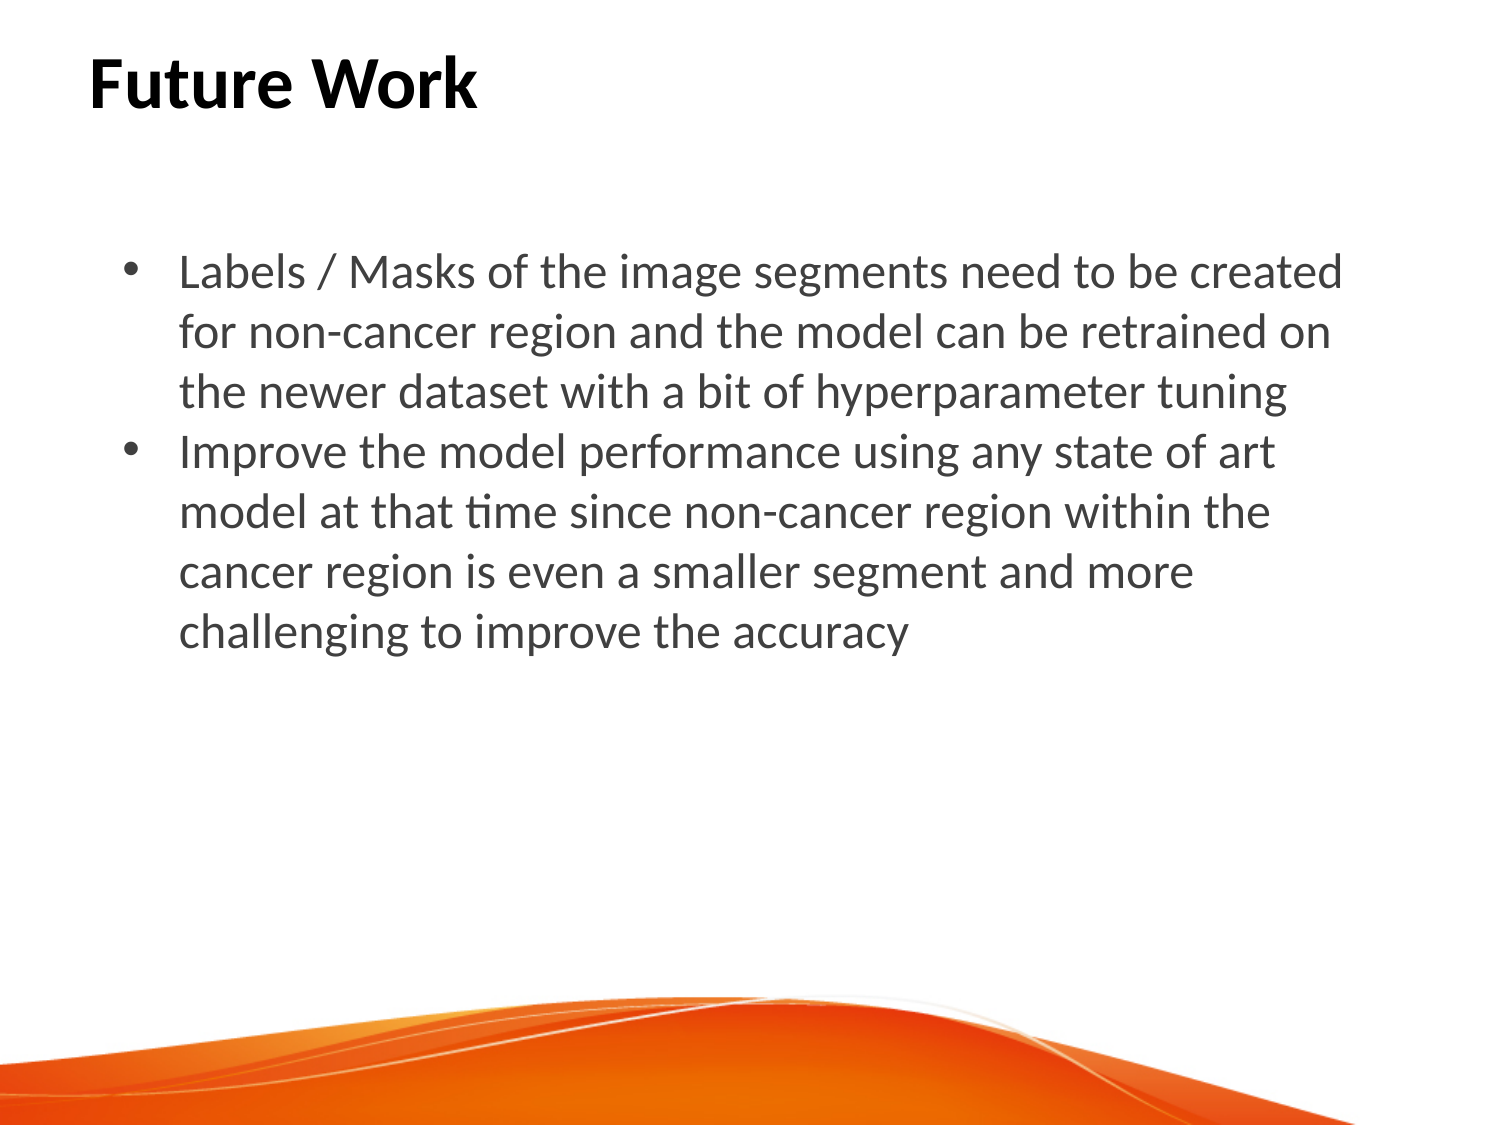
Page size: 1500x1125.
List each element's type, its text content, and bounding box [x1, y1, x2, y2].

text_box Labels / Masks of the image segments need to be created for non-cancer region and the model can be retrained on the newer dataset with a bit of hyperparameter tuning Improve the model performance using any state of art model at that time since non-cancer region within the cancer region is even a smaller segment and more challenging to improve the accuracy [107, 171, 1410, 906]
title Future Work [74, 30, 1426, 127]
picture [0, 0, 1500, 1125]
